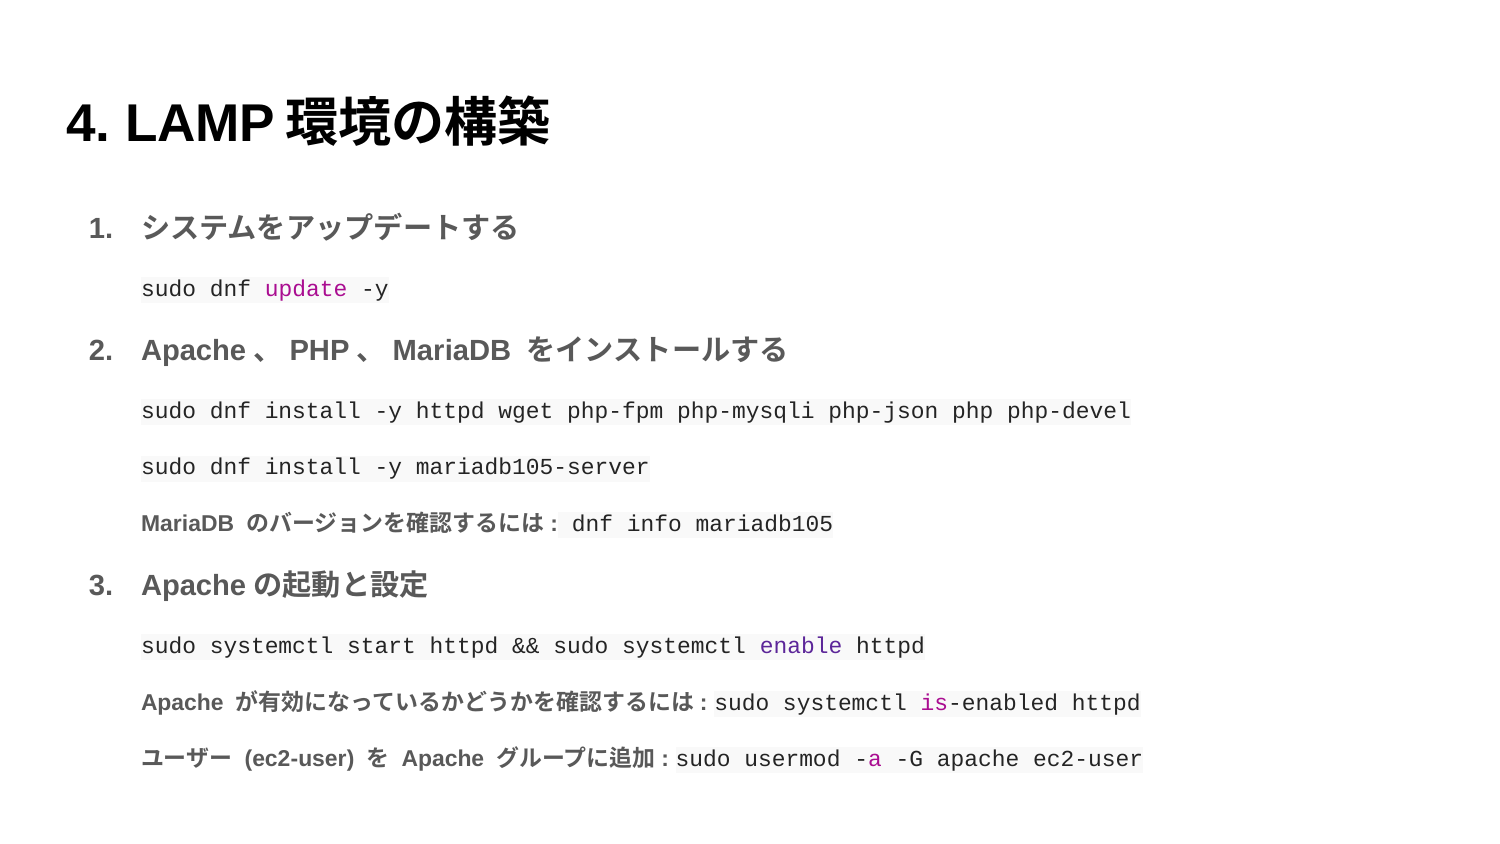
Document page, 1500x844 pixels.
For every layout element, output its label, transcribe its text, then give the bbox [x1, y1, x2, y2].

list システムをアップデートする sudo dnf update -y Apache、PHP、MariaDB をインストールする sudo dnf install -y httpd wget php-fpm php-mysqli php-json php php-devel sudo dnf install -y mariadb105-server MariaDB のバージョンを確認するには: dnf info mariadb105 Apacheの起動と設定 sudo systemctl start httpd && sudo systemctl enable httpd Apache が有効になっているかどうかを確認するには: sudo systemctl is-enabled httpd ユーザー (ec2-user) を Apache グループに追加: sudo usermod -a -G apache ec2-user [51, 189, 1449, 810]
title 4. LAMP環境の構築 [51, 72, 1449, 167]
